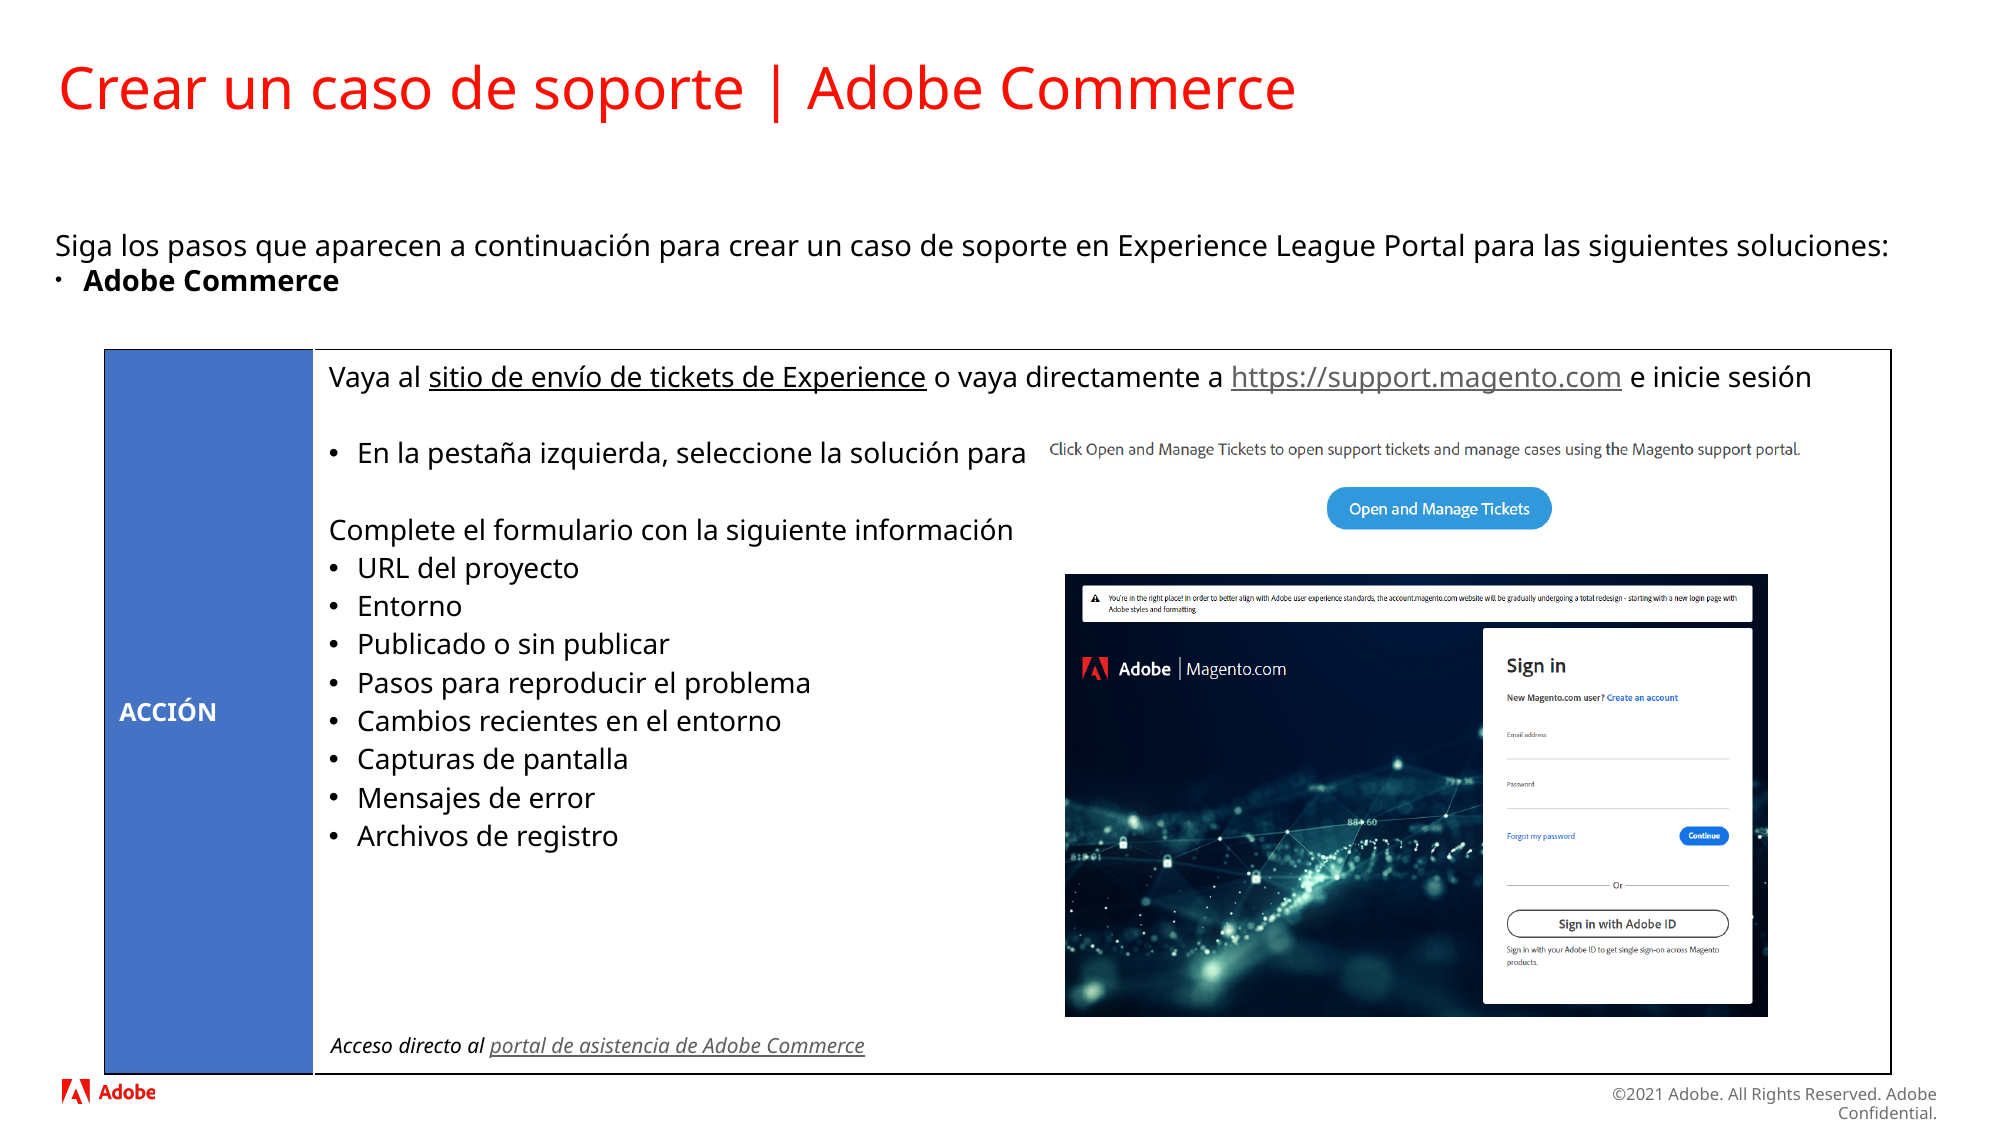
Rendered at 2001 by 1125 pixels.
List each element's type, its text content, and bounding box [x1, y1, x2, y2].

table_header ACCIÓN [105, 350, 313, 1073]
text_box Acceso directo al portal de asistencia de Adobe Commerce [279, 1025, 1880, 1069]
list Siga los pasos que aparecen a continuación para crear un caso de soporte en Experience League Portal para las siguientes soluciones: Adobe Commerce [47, 219, 1938, 393]
title Crear un caso de soporte | Adobe Commerce [51, 51, 1937, 158]
table_header Vaya al sitio de envío de tickets de Experience o vaya directamente a https://support.magento.com e inicie sesión En la pestaña izquierda, seleccione la solución para la que necesita ayuda: Complete el formulario con la siguiente información URL del proyecto Entorno Publicado o sin publicar Pasos para reproducir el problema Cambios recientes en el entorno Capturas de pantalla Mensajes de error Archivos de registro [315, 350, 1890, 1073]
picture [1030, 419, 1827, 548]
picture [1065, 574, 1768, 1017]
